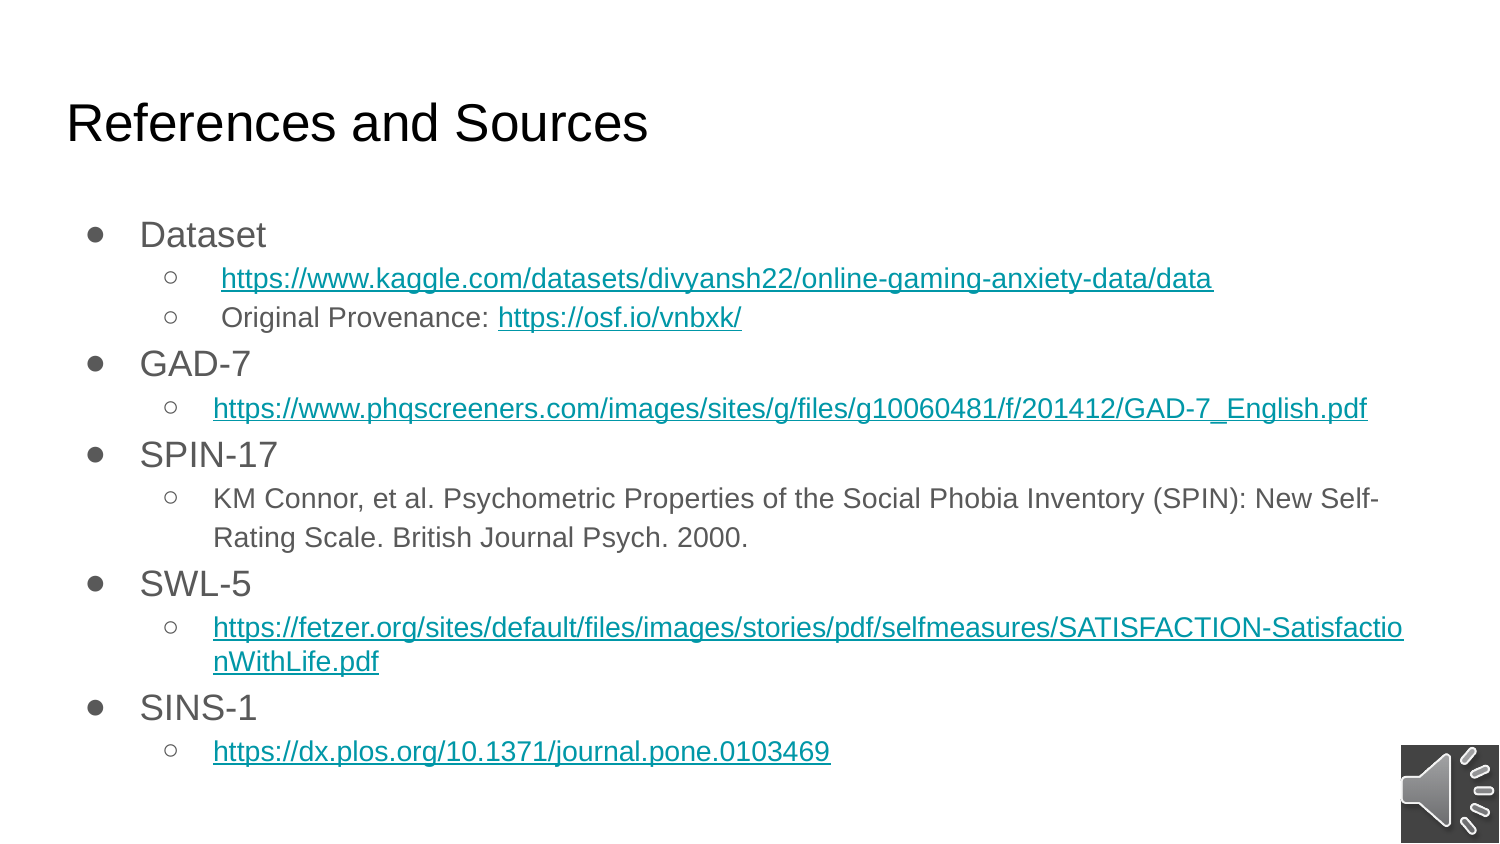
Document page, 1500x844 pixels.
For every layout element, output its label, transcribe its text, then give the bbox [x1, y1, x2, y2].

picture [1399, 743, 1500, 844]
title References and Sources [51, 72, 1449, 167]
list Dataset https://www.kaggle.com/datasets/divyansh22/online-gaming-anxiety-data/data Original Provenance: https://osf.io/vnbxk/ GAD-7 https://www.phqscreeners.com/images/sites/g/files/g10060481/f/201412/GAD-7_English.pdf SPIN-17 KM Connor, et al. Psychometric Properties of the Social Phobia Inventory (SPIN): New Self-Rating Scale. British Journal Psych. 2000. SWL-5 https://fetzer.org/sites/default/files/images/stories/pdf/selfmeasures/SATISFACTION-SatisfactionWithLife.pdf SINS-1 https://dx.plos.org/10.1371/journal.pone.0103469 [51, 189, 1449, 750]
